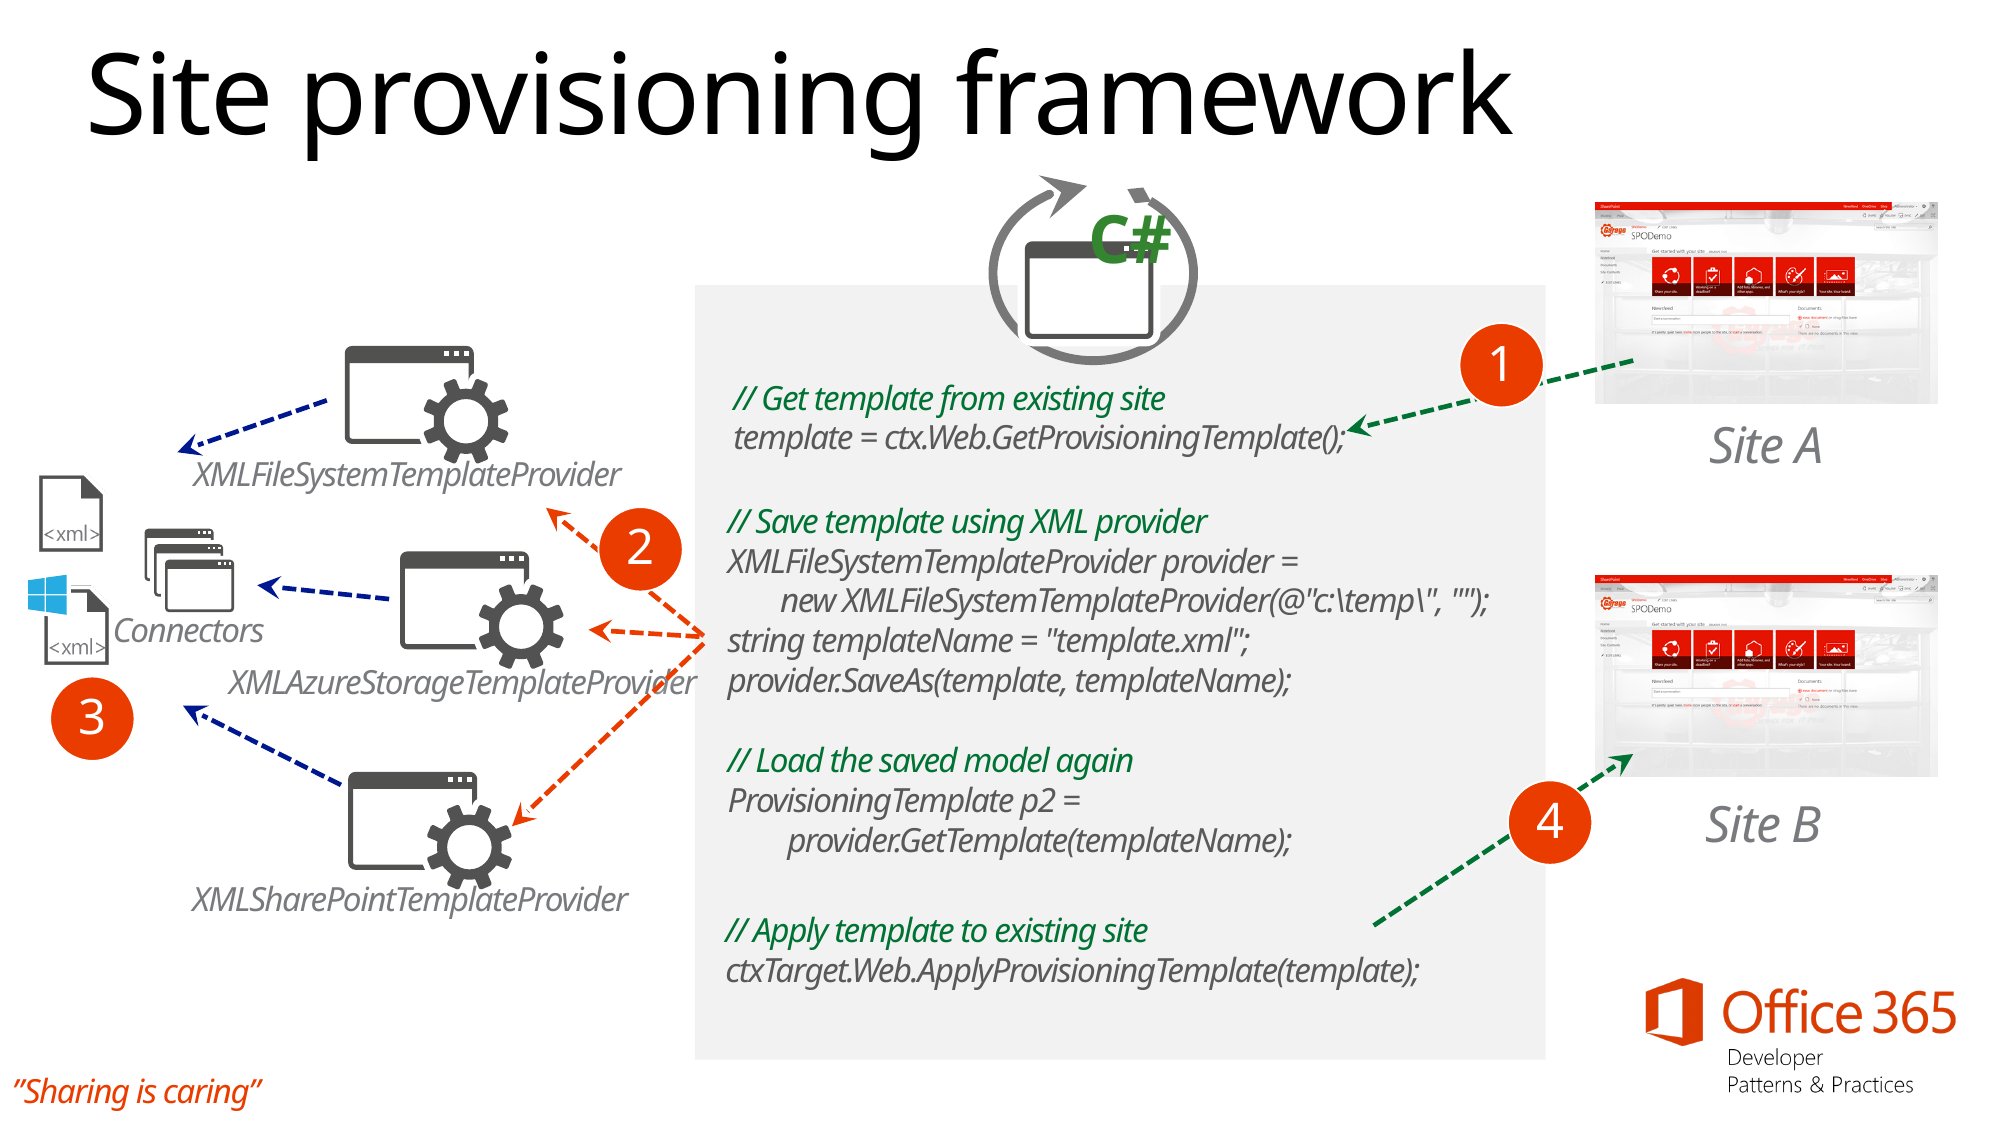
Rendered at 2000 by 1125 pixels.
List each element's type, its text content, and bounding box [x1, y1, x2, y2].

text_box Site B [1705, 792, 1821, 853]
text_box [21, 568, 114, 670]
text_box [545, 507, 704, 637]
text_box // Apply template to existing site ctxTarget.Web.ApplyProvisioningTemplate(template); [725, 908, 1515, 989]
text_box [1346, 360, 1634, 432]
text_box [1373, 753, 1634, 926]
text_box Site A [1709, 413, 1824, 475]
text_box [511, 643, 704, 827]
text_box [195, 334, 620, 494]
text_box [588, 629, 700, 637]
text_box [694, 284, 1546, 1060]
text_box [195, 760, 626, 919]
picture [1595, 201, 1938, 404]
picture [1616, 948, 1983, 1111]
picture [1595, 575, 1938, 778]
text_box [231, 540, 696, 703]
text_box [177, 400, 328, 453]
picture [33, 470, 108, 557]
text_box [992, 185, 1194, 361]
title Site provisioning framework [85, 37, 1914, 161]
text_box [49, 676, 135, 762]
text_box // Save template using XML provider XMLFileSystemTemplateProvider provider = new XMLFileSystemTemplateProvider(@"c:\temp\", ""); string templateName = "template.xml"; provider.SaveAs(template, templateName); // Load the saved model again ProvisioningTemplate p2 = provider.GetTemplate(templateName); [727, 499, 1517, 860]
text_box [1459, 322, 1545, 408]
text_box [598, 506, 683, 592]
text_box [263, 584, 390, 600]
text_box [114, 522, 263, 651]
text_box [182, 705, 342, 786]
text_box // Get template from existing site template = ctx.Web.GetProvisioningTemplate(); [733, 376, 1523, 497]
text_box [1507, 780, 1593, 865]
